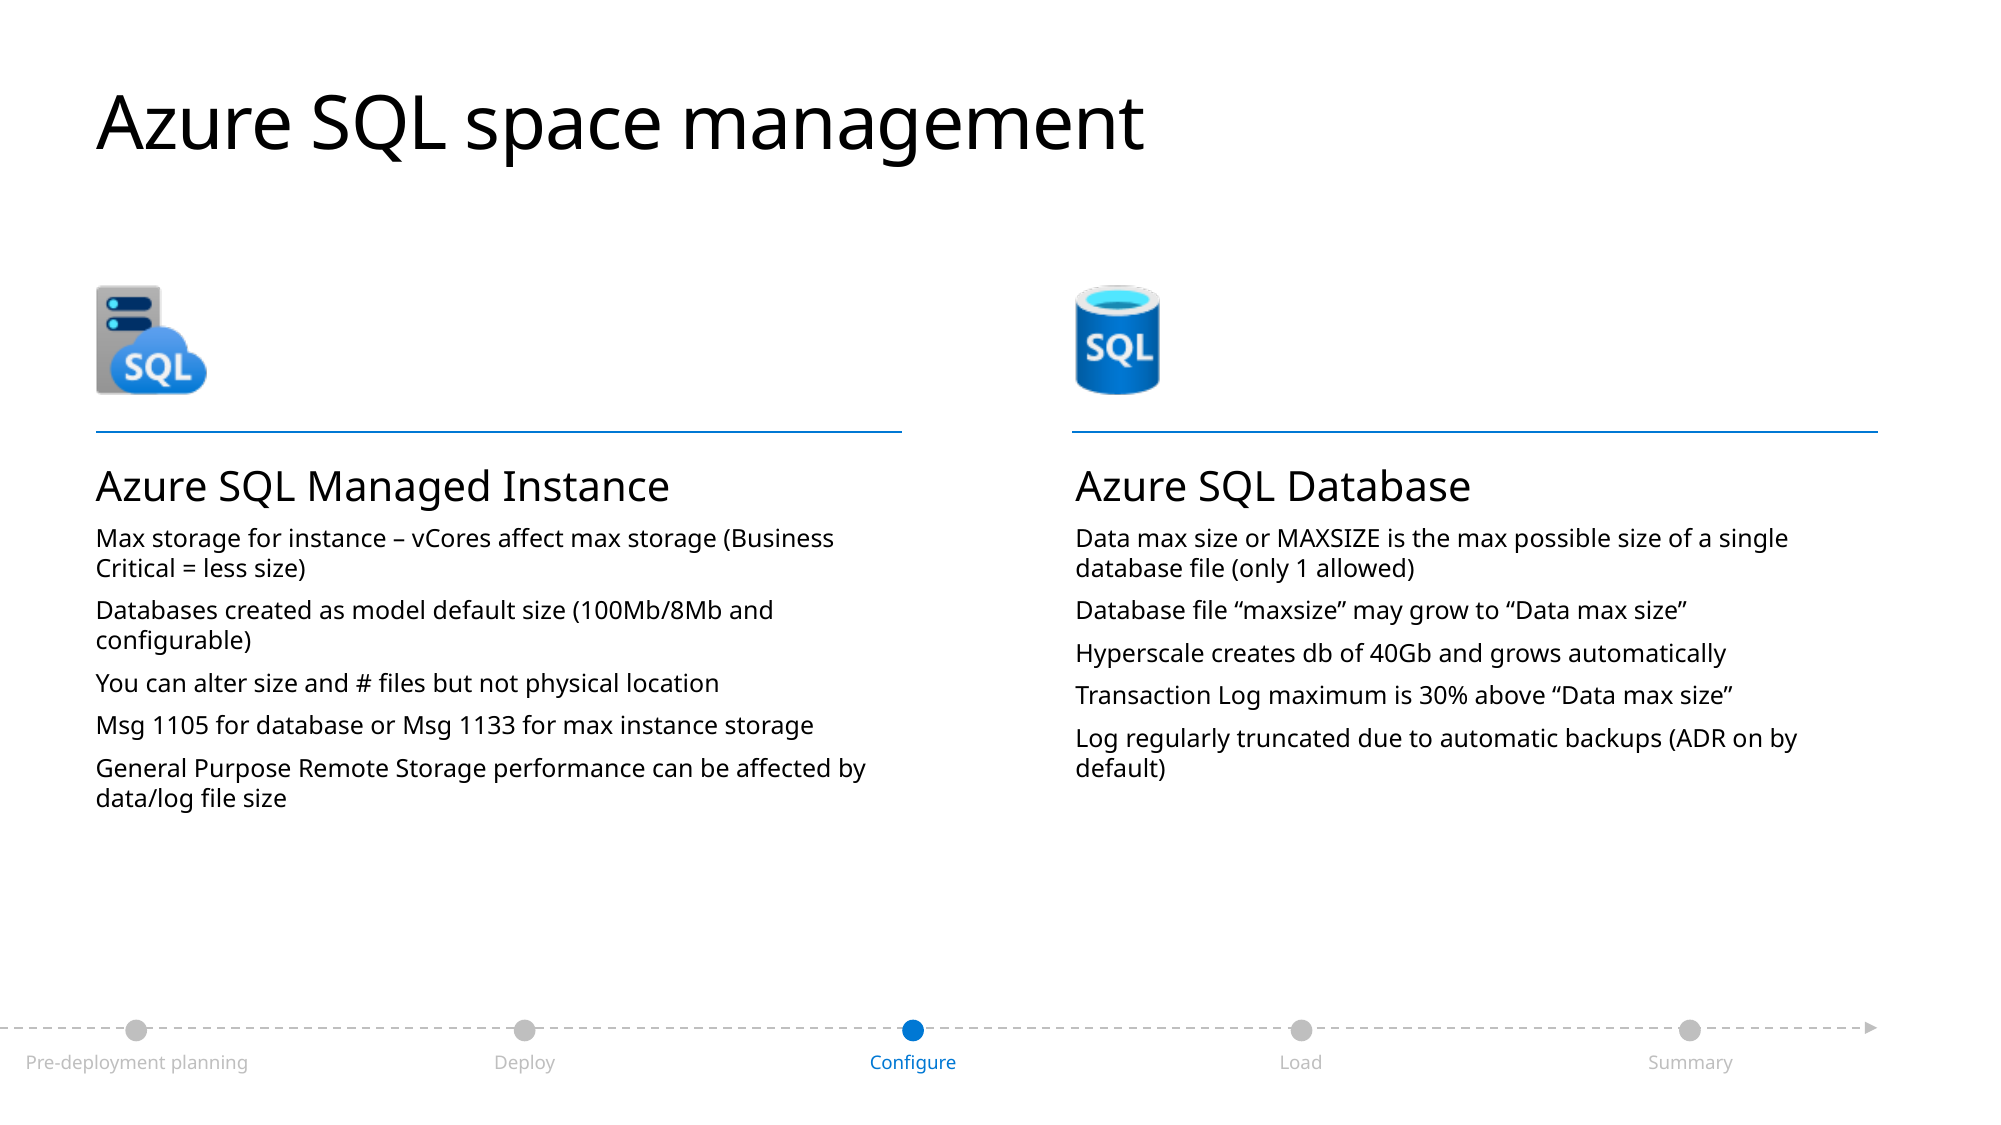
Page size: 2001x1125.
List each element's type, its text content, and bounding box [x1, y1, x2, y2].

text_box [0, 1019, 1878, 1074]
text_box Azure SQL Database Data max size or MAXSIZE is the max possible size of a single database file (only 1 allowed) Database file “maxsize” may grow to “Data max size” Hyperscale creates db of 40Gb and grows automatically Transaction Log maximum is 30% above “Data max size” Log regularly truncated due to automatic backups (ADR on by default) [1060, 452, 1904, 790]
picture [1060, 283, 1176, 399]
text_box Azure SQL Managed Instance Max storage for instance – vCores affect max storage (Business Critical = less size) Databases created as model default size (100Mb/8Mb and configurable) You can alter size and # files but not physical location Msg 1105 for database or Msg 1133 for max instance storage General Purpose Remote Storage performance can be affected by data/log file size [80, 452, 925, 820]
picture [94, 283, 210, 399]
title Azure SQL space management [96, 75, 1904, 166]
